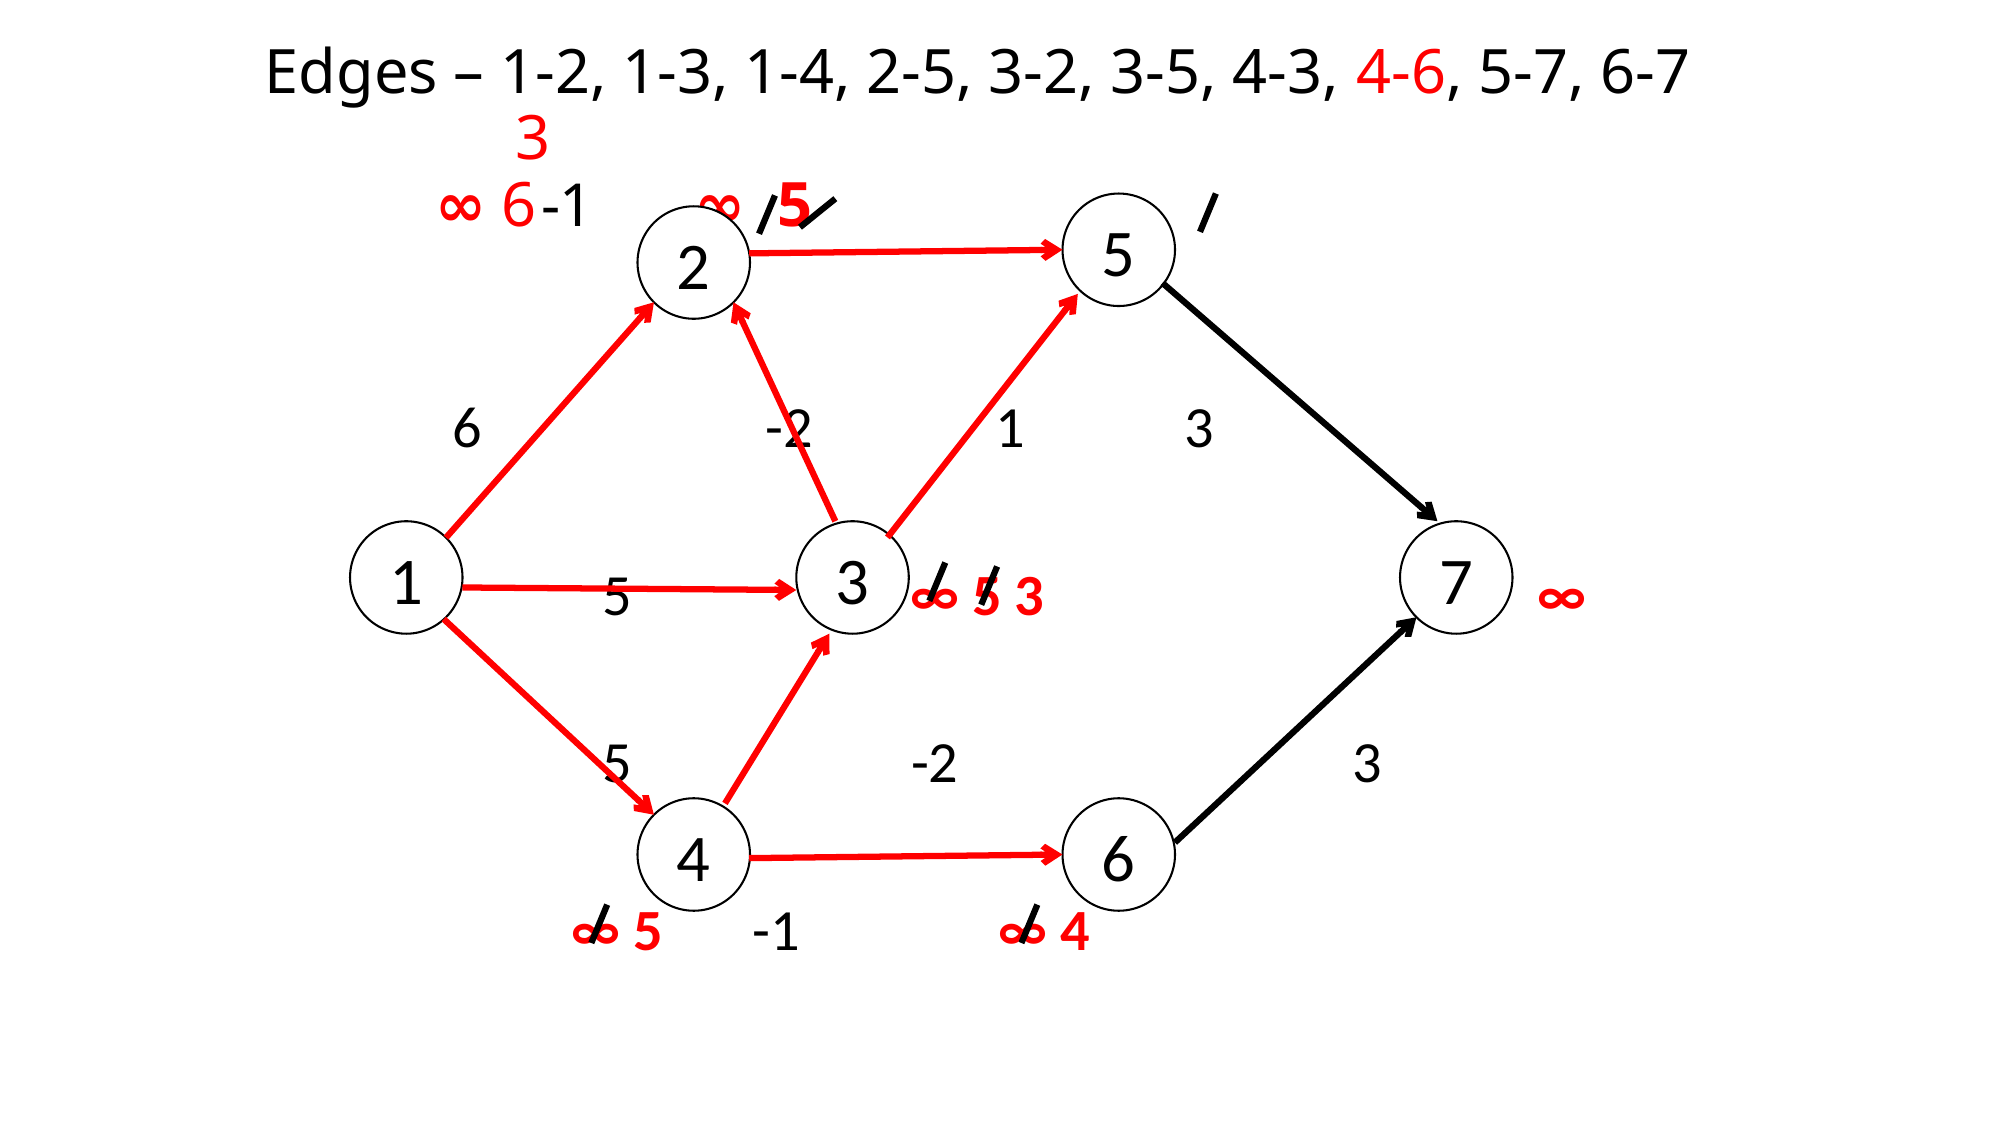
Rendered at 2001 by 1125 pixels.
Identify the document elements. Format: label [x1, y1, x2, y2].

text_box [1021, 904, 1038, 944]
text_box [799, 198, 836, 228]
list [137, 299, 1863, 1014]
text_box [348, 192, 1514, 912]
list [450, 305, 832, 587]
list [737, 299, 887, 530]
title [249, 24, 1713, 256]
text_box [759, 195, 775, 234]
text_box [591, 904, 608, 944]
text_box [1199, 193, 1216, 232]
